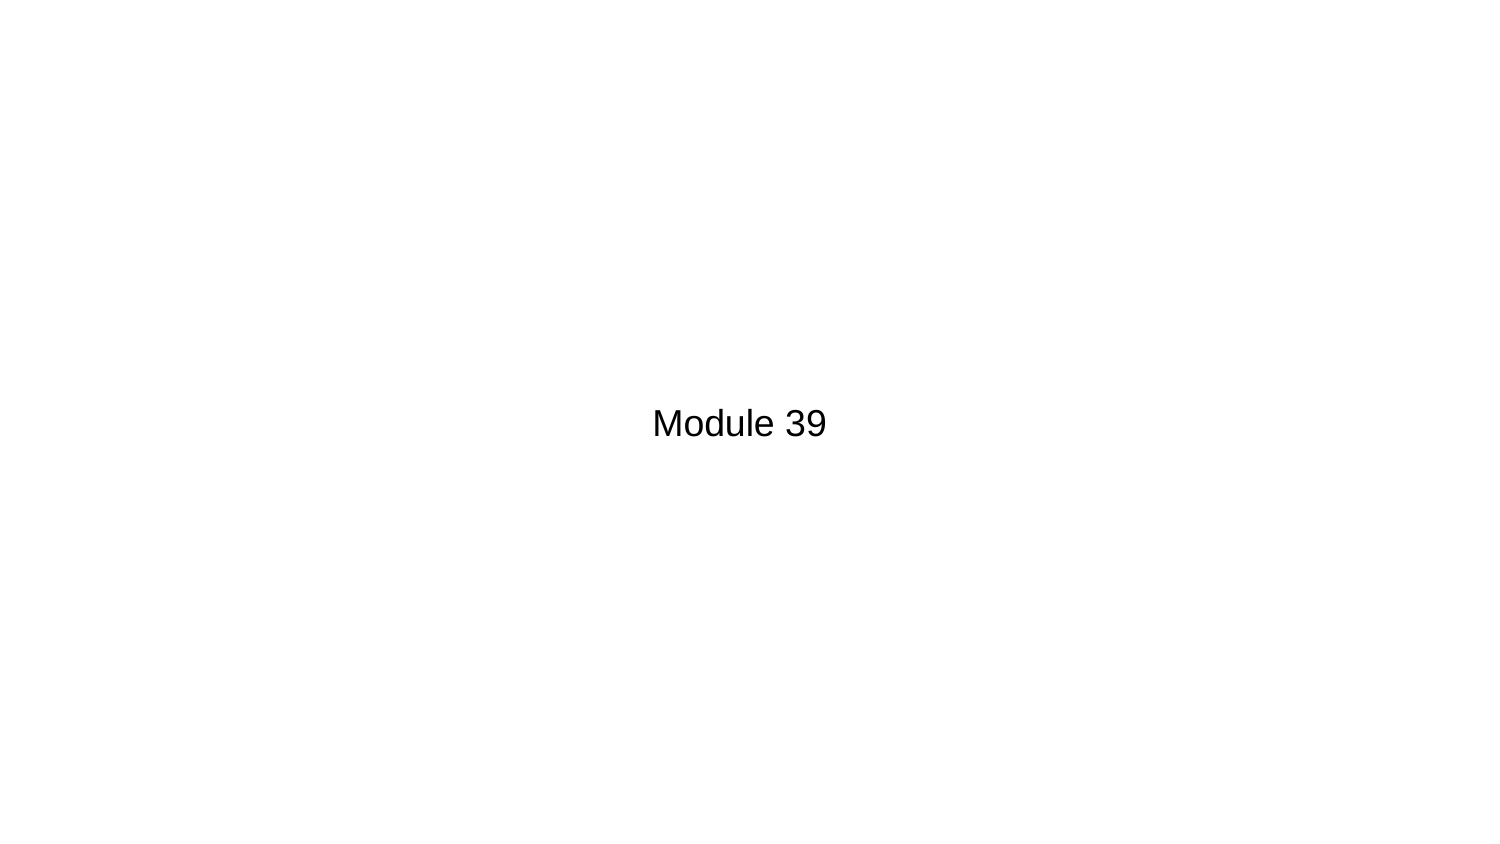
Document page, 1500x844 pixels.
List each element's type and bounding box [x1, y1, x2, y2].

text_box [637, 391, 863, 452]
